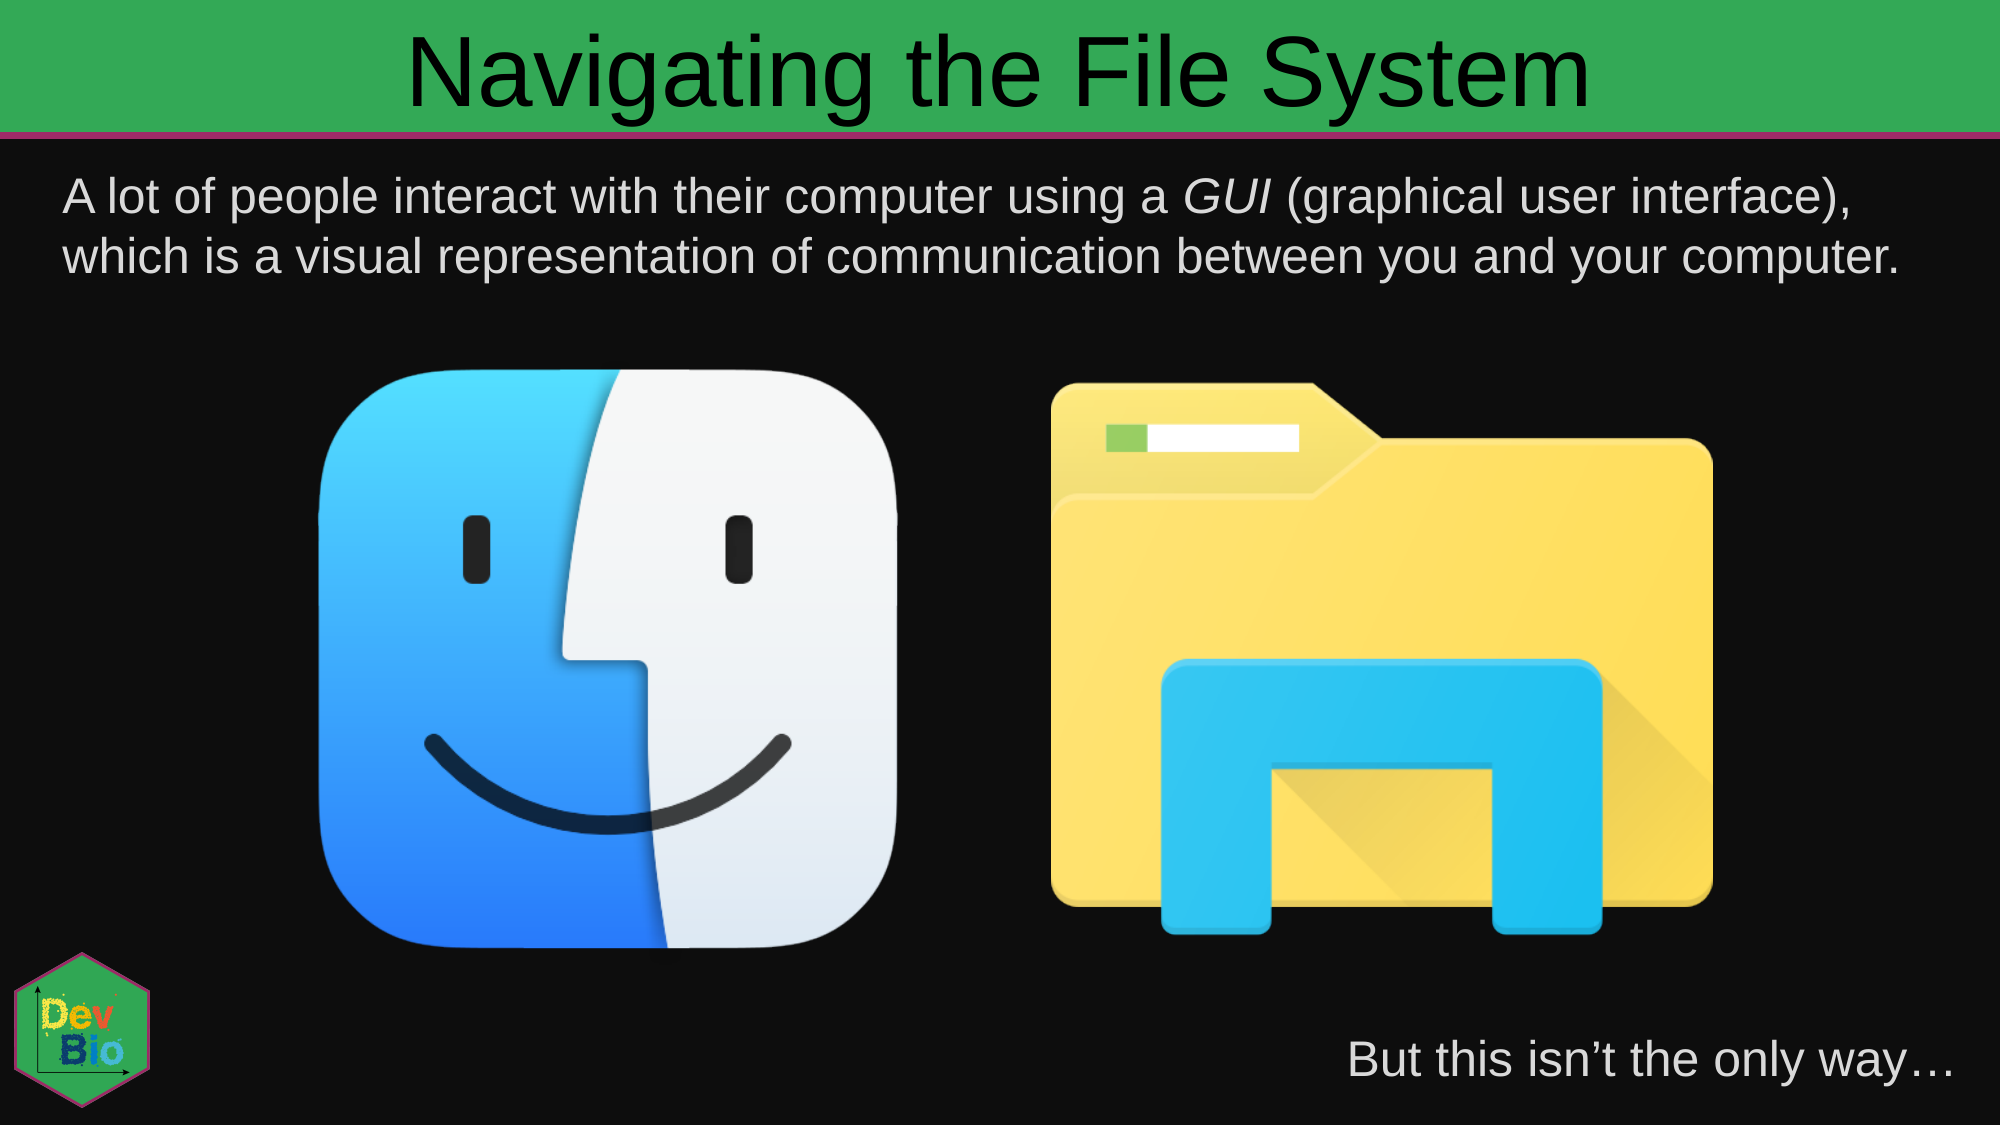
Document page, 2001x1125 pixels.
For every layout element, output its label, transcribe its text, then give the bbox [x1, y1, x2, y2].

picture [1051, 328, 1713, 990]
picture [277, 328, 939, 990]
title Navigating the File System [0, 0, 2000, 132]
picture [14, 951, 150, 1108]
text_box A lot of people interact with their computer using a GUI (graphical user interface), which is a visual representation of communication between you and your computer. [47, 156, 1963, 291]
text_box But this isn’t the only way… [1311, 1025, 1973, 1095]
